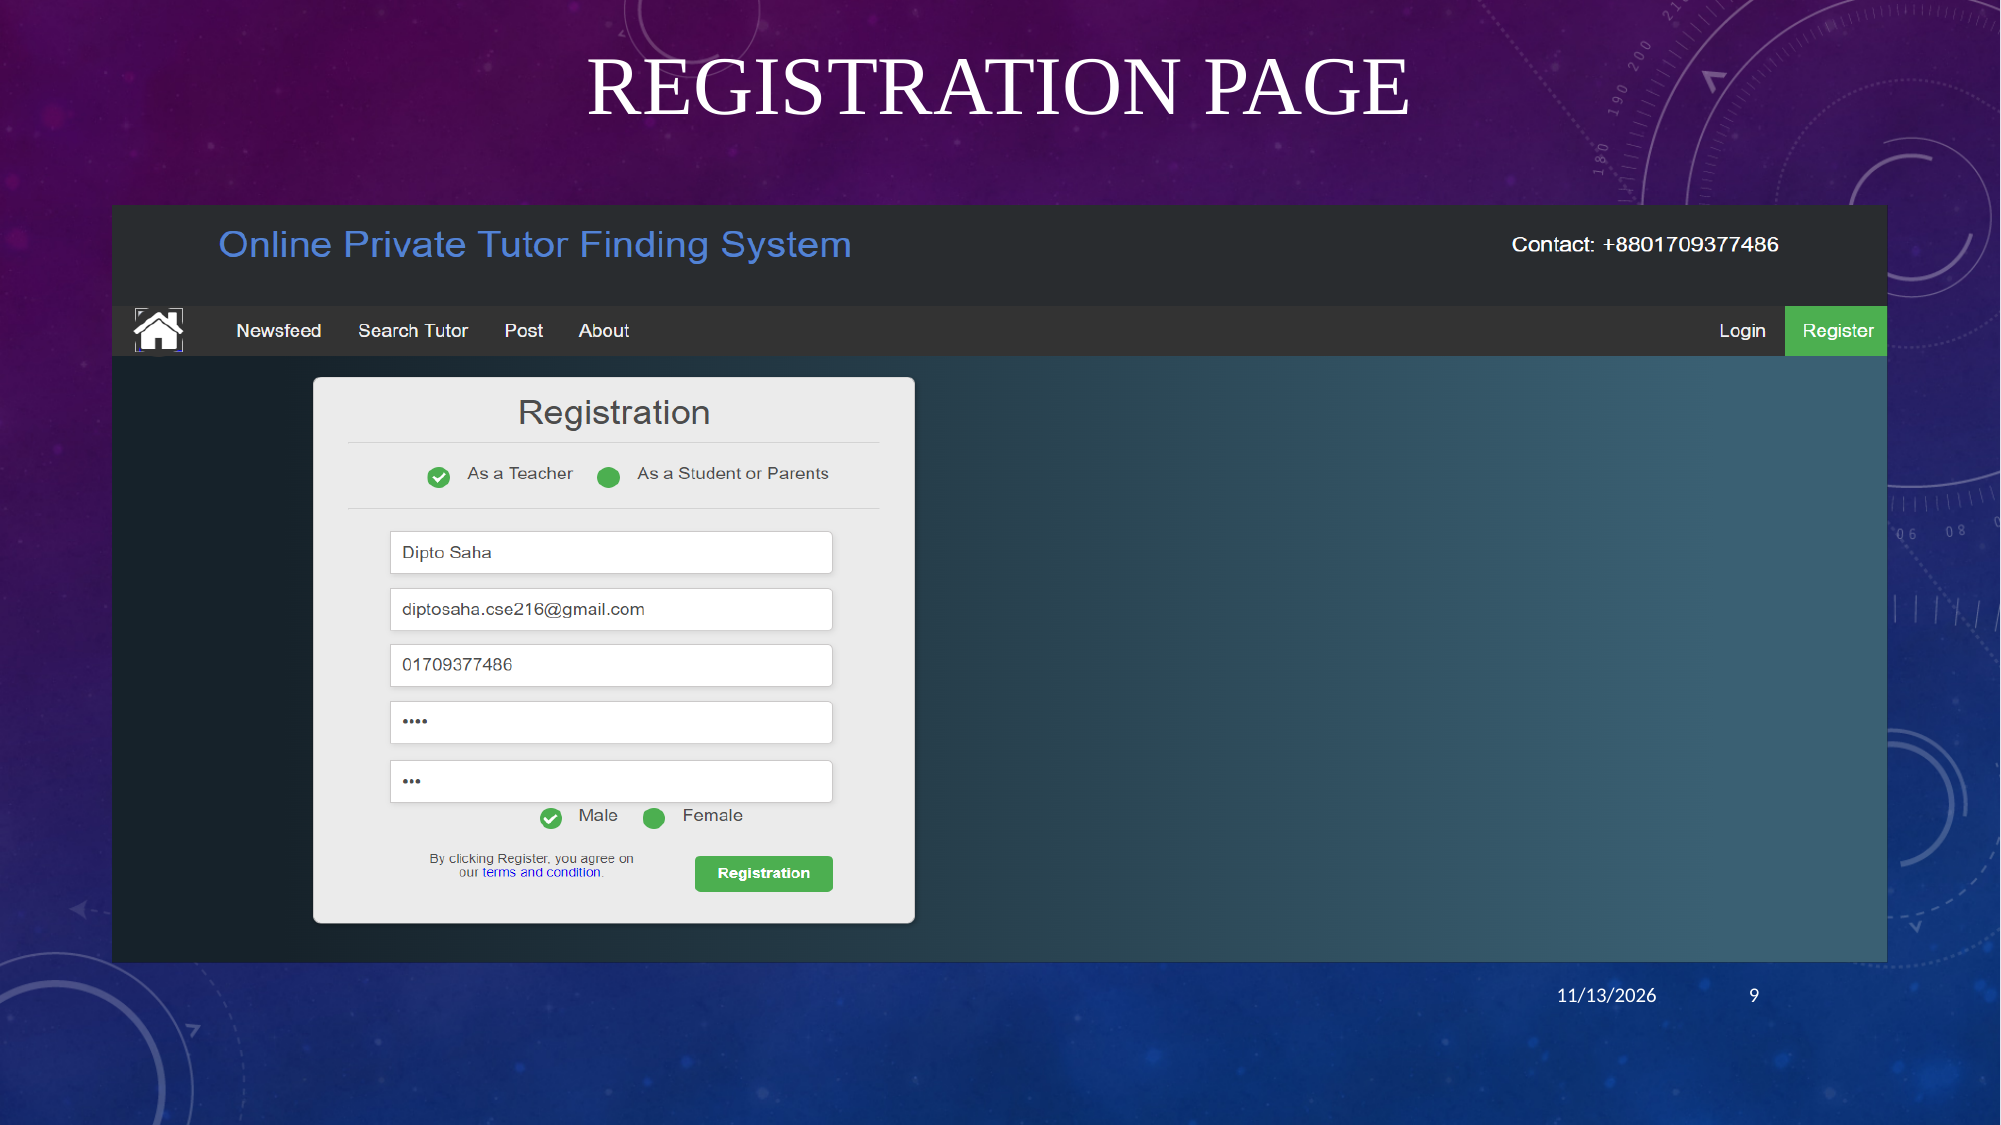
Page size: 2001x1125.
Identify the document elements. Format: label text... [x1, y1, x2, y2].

picture [0, 0, 2001, 1125]
slide_number 9 [1684, 977, 1775, 1025]
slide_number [1409, 977, 1672, 1025]
title Registration PAGE [0, 0, 2000, 162]
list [112, 205, 1888, 964]
